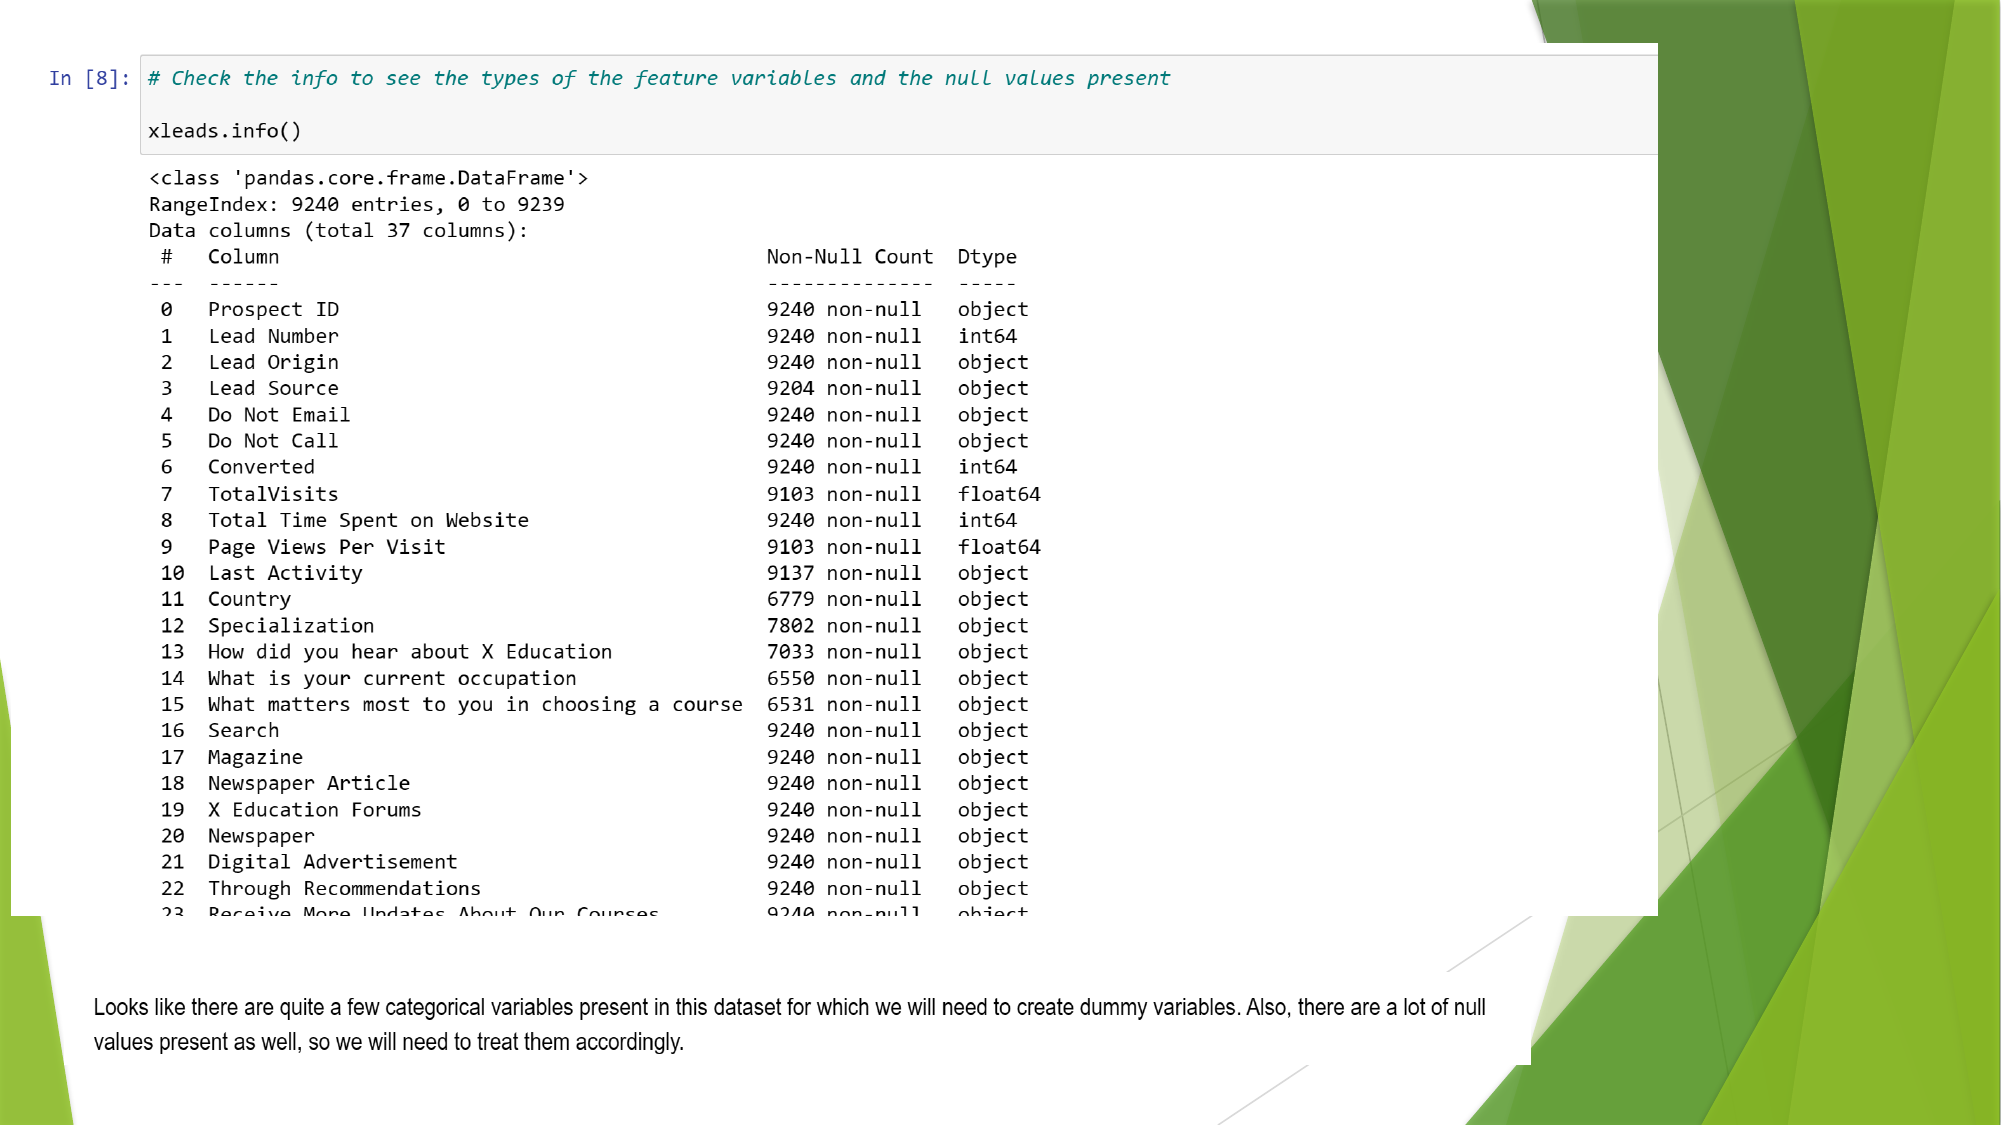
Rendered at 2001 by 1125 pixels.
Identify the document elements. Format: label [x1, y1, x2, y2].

picture [10, 43, 1658, 917]
picture [64, 971, 1531, 1065]
